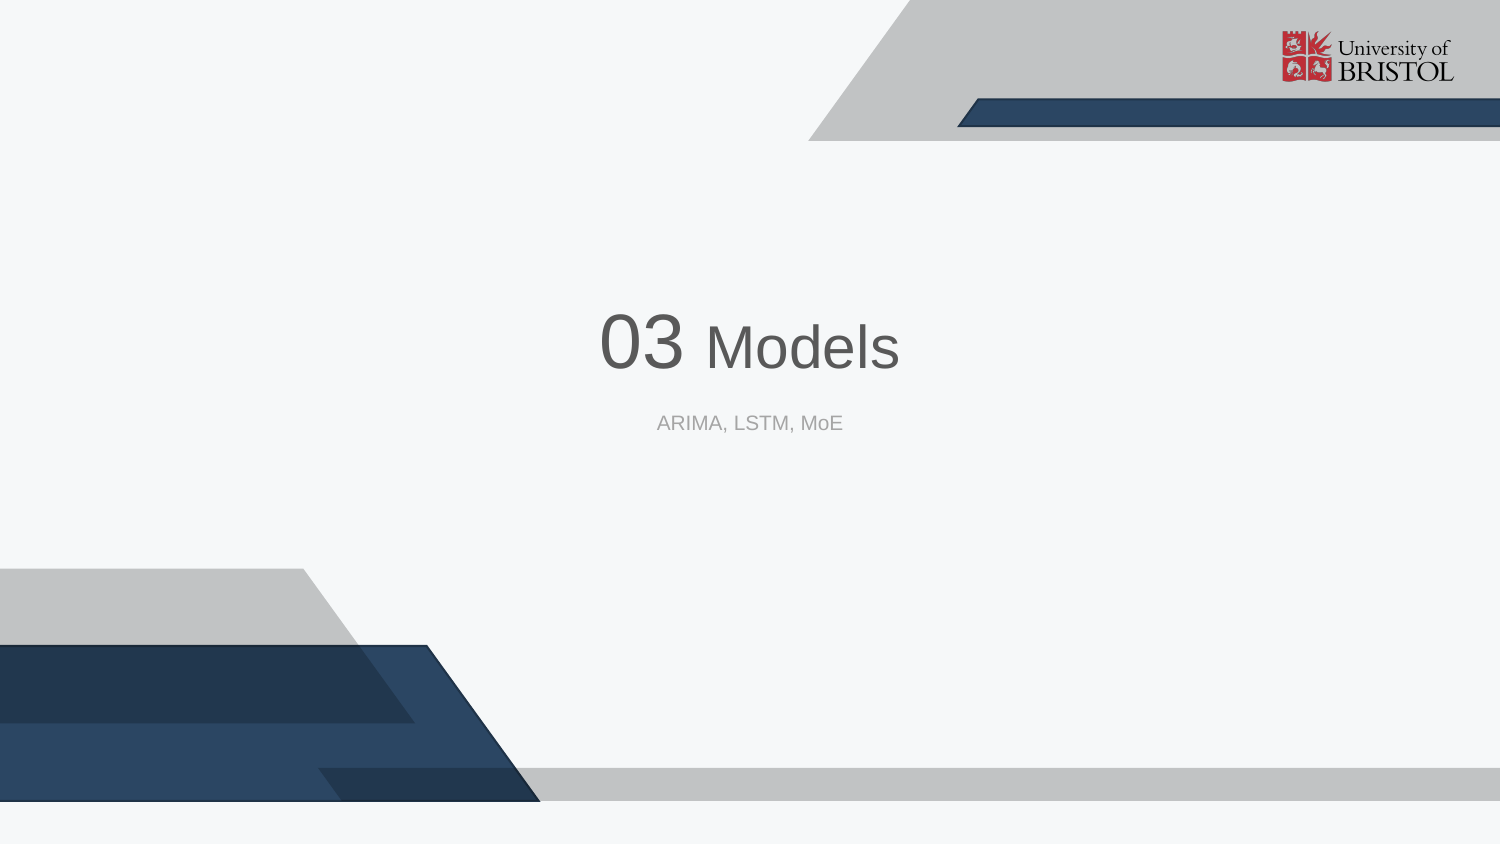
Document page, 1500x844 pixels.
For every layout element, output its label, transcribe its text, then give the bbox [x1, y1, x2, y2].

text_box [317, 767, 1500, 801]
picture [1282, 29, 1456, 83]
text_box [958, 99, 1500, 127]
text_box 03 Models ARIMA, LSTM, MoE [469, 284, 1031, 465]
text_box [0, 646, 515, 801]
text_box [0, 568, 416, 724]
text_box [808, 0, 1500, 141]
